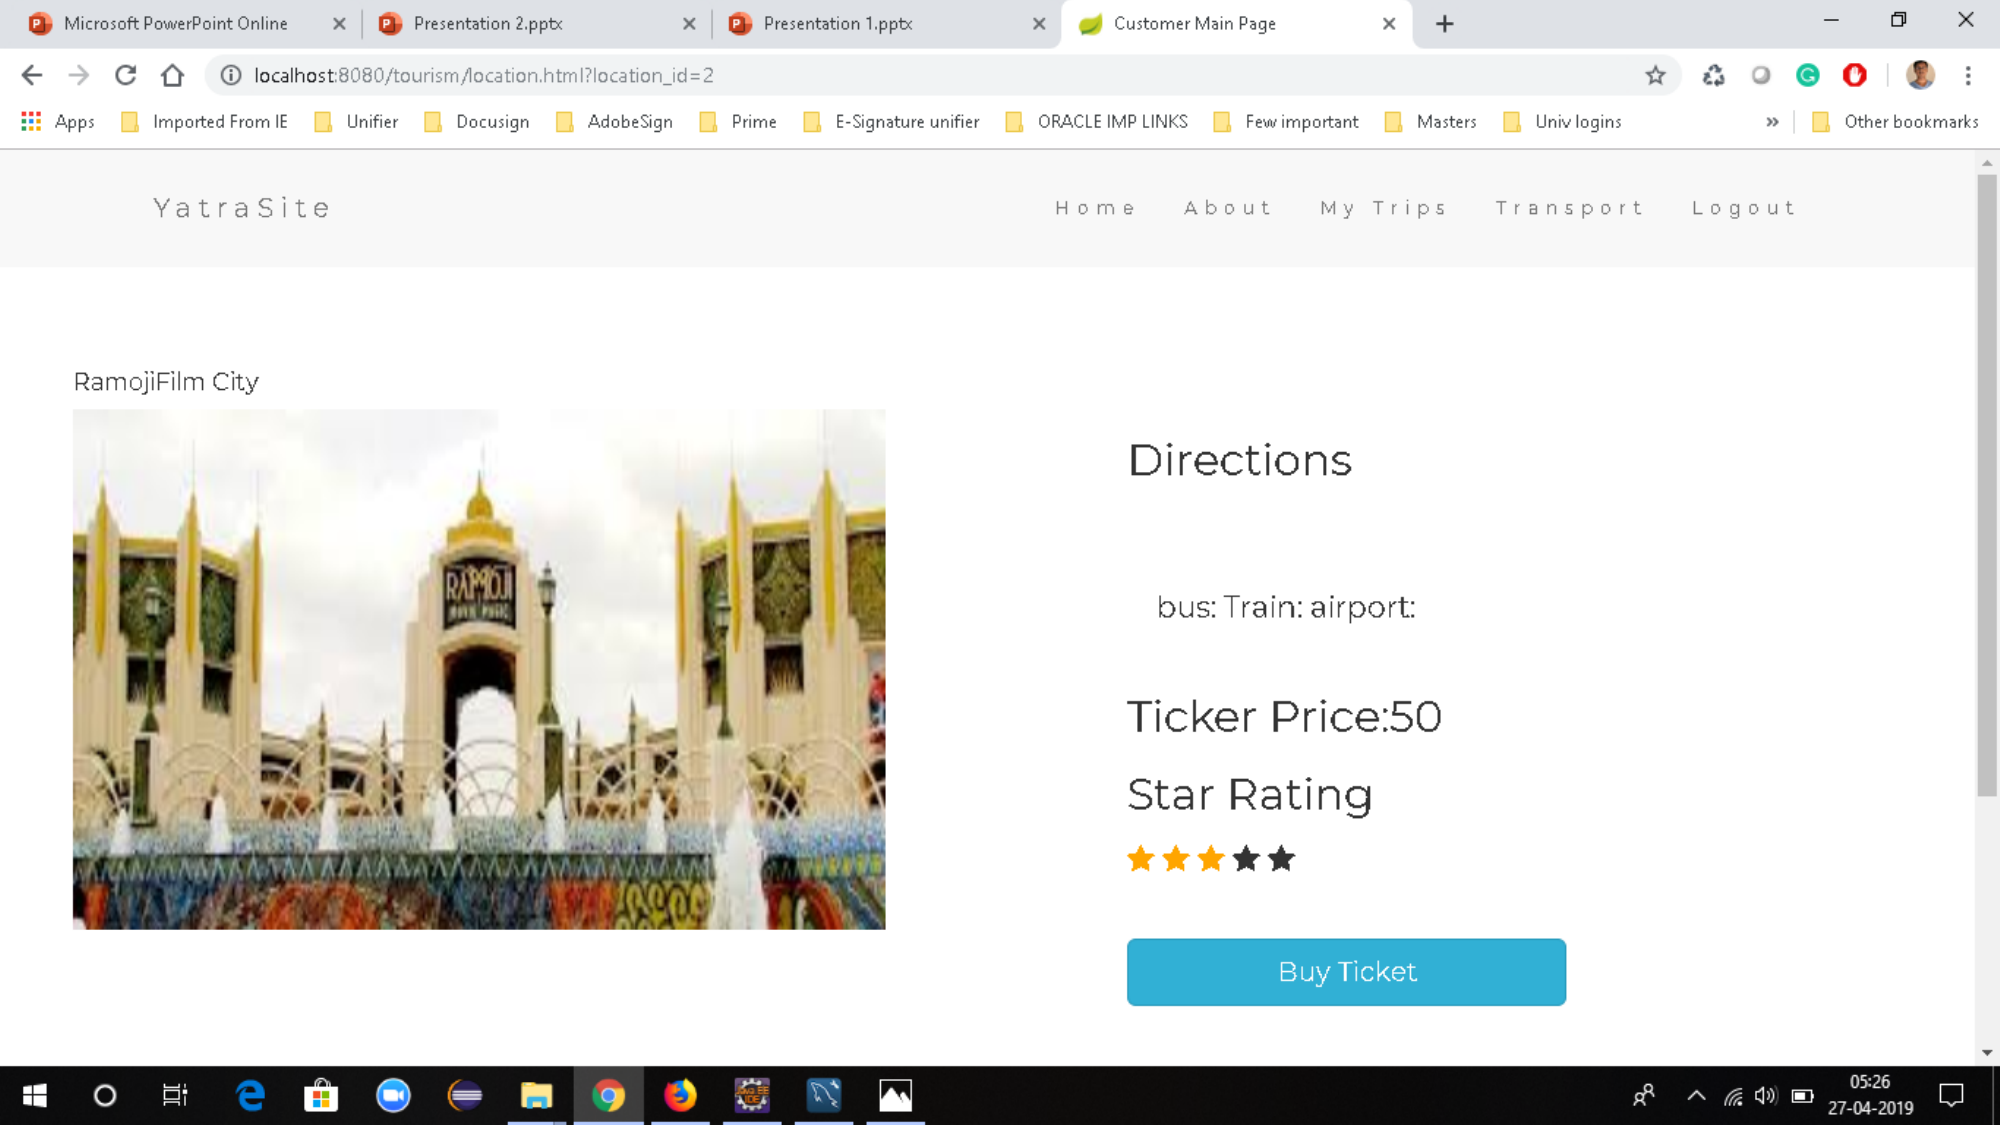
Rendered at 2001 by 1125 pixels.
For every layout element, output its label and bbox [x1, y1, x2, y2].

list [0, 0, 2000, 1125]
